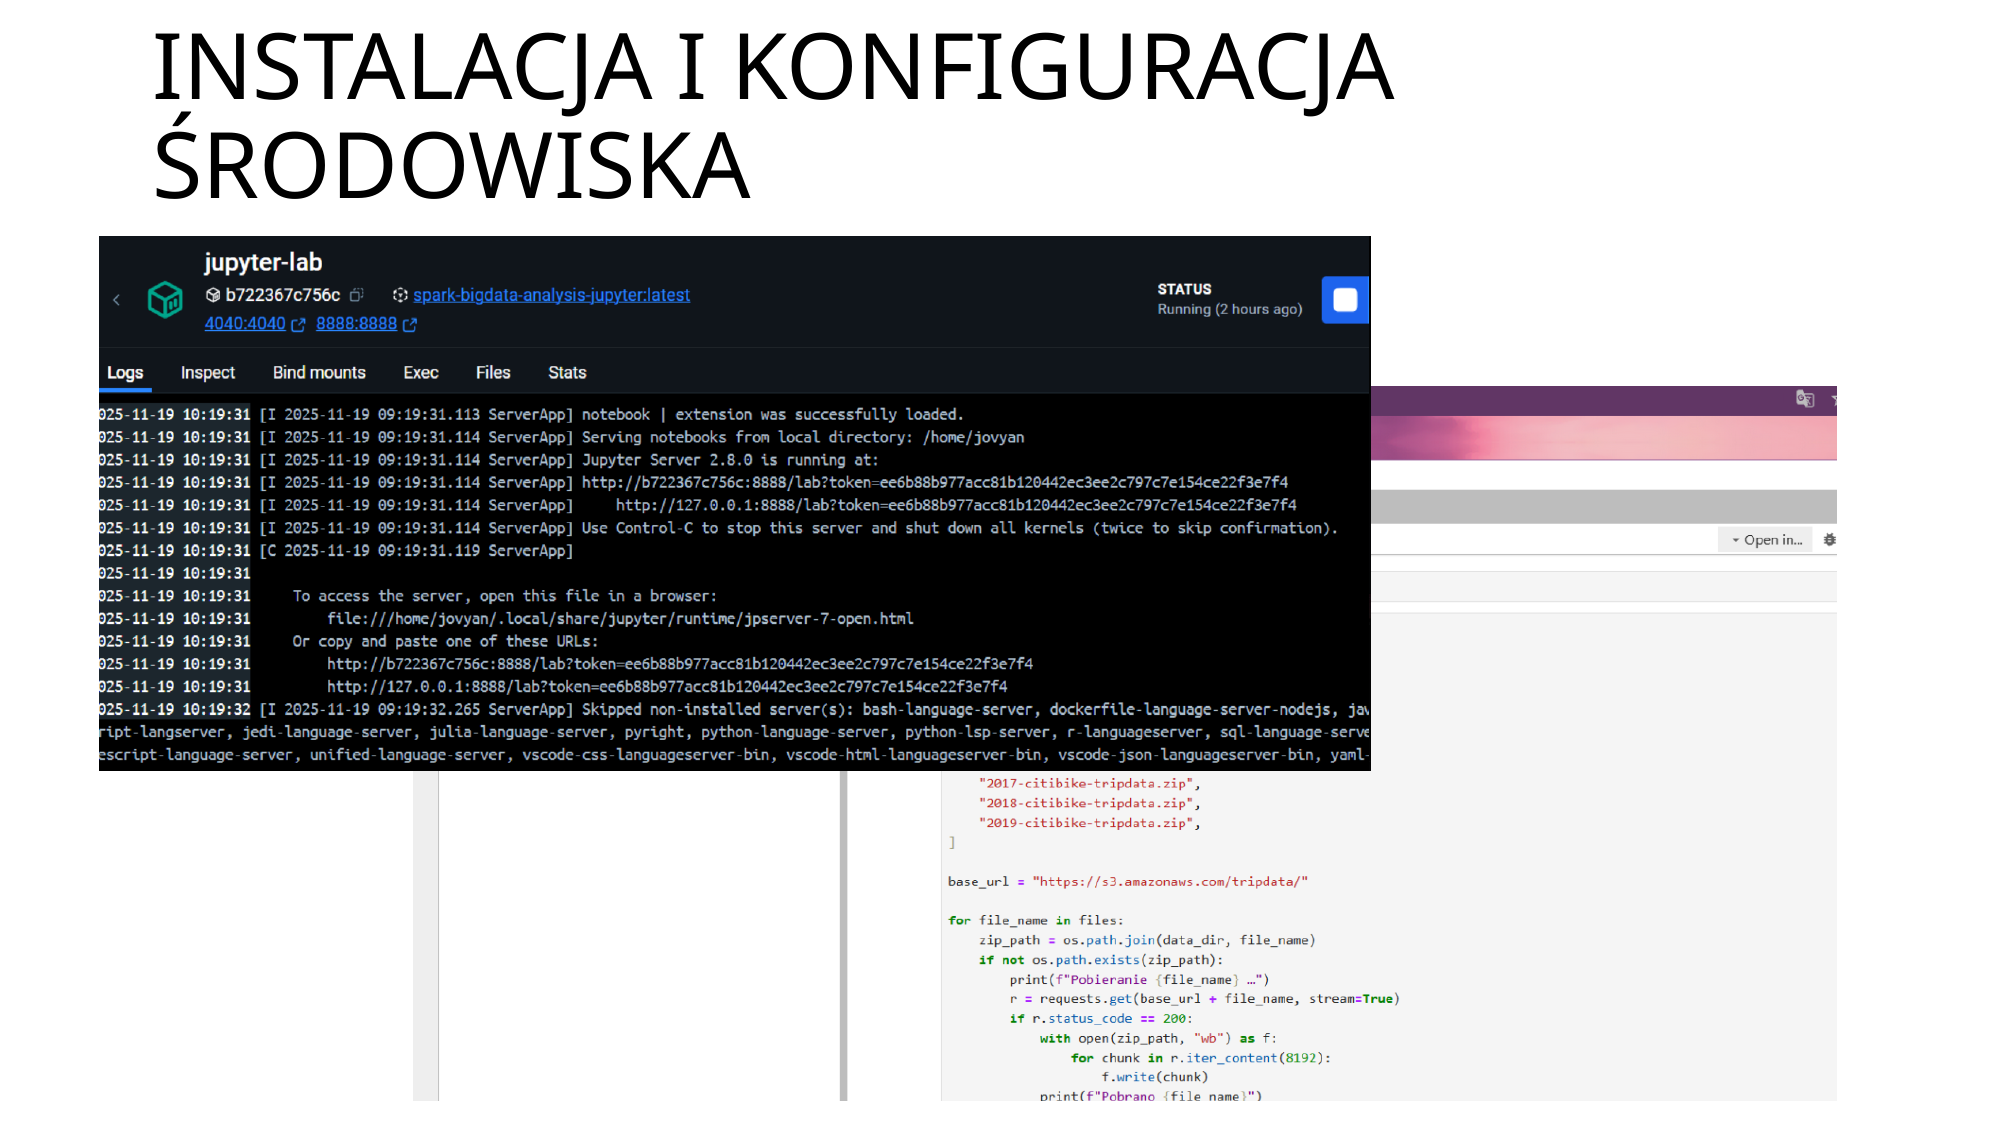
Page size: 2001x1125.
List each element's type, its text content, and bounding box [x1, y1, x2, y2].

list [412, 386, 1838, 1102]
title INSTALACJA I KONFIGURACJA ŚRODOWISKA [137, 59, 1863, 278]
picture [98, 236, 1371, 771]
